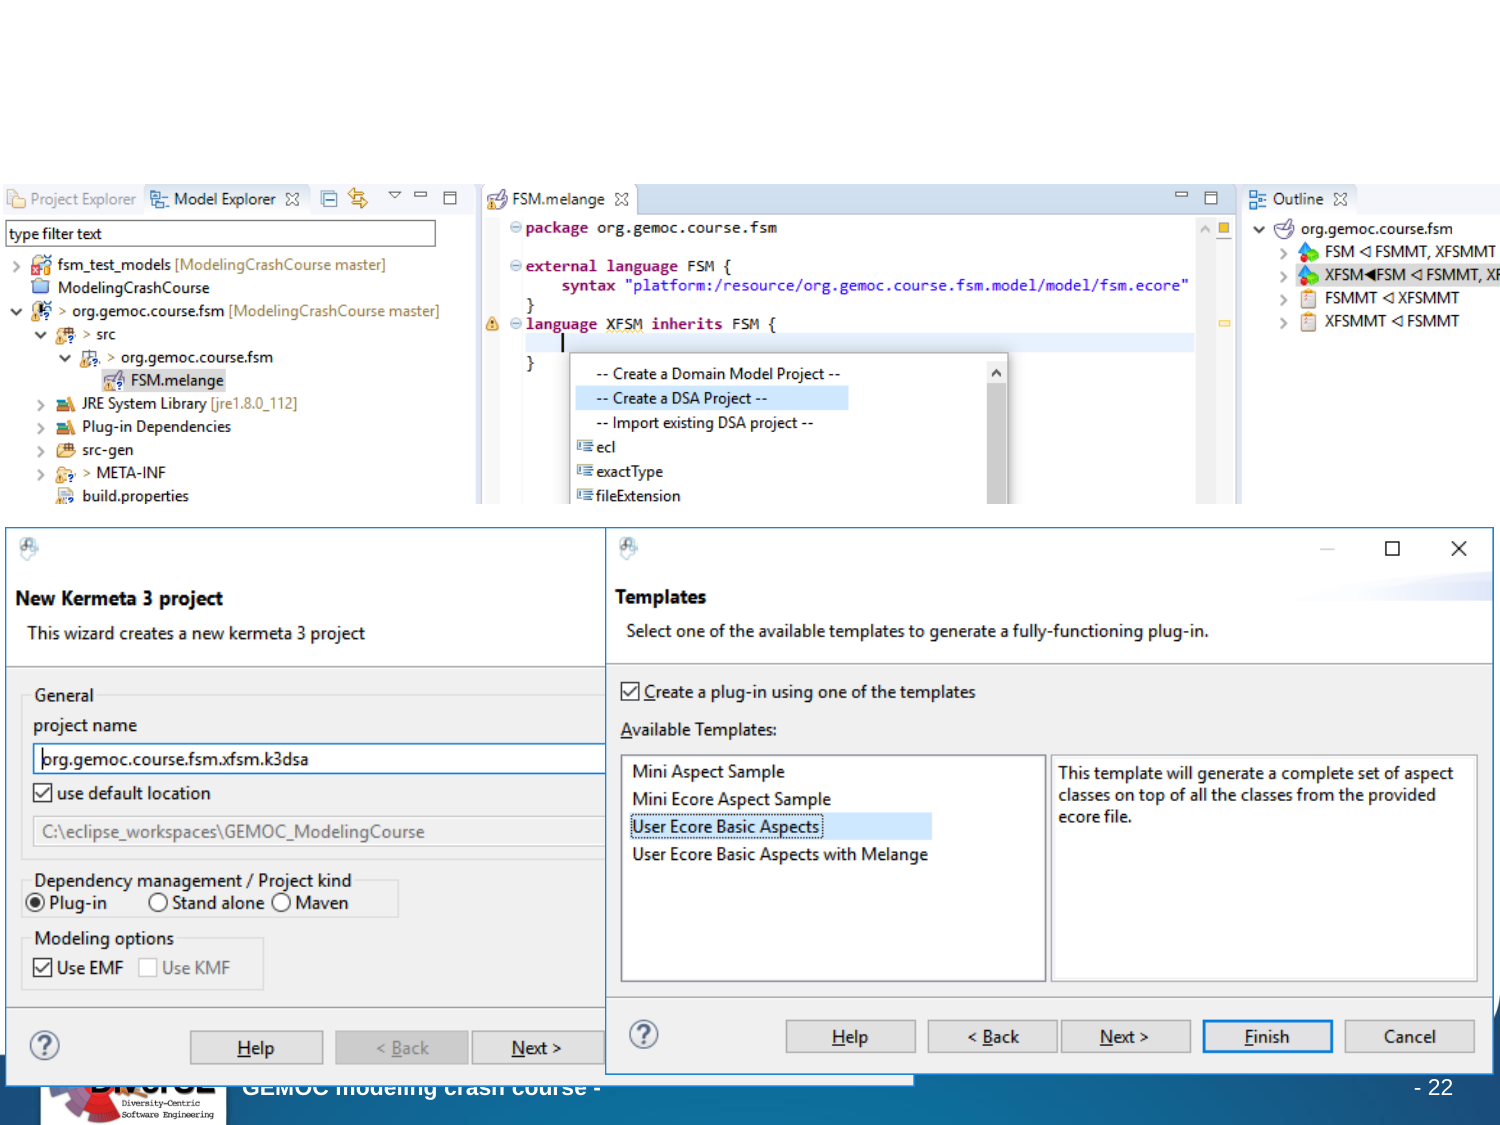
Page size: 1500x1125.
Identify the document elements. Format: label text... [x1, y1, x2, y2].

footer GEMOC modeling crash course - [242, 1082, 1078, 1110]
picture [0, 526, 1500, 1125]
slide_number - 22 [1413, 1064, 1500, 1110]
picture [2, 184, 1500, 504]
